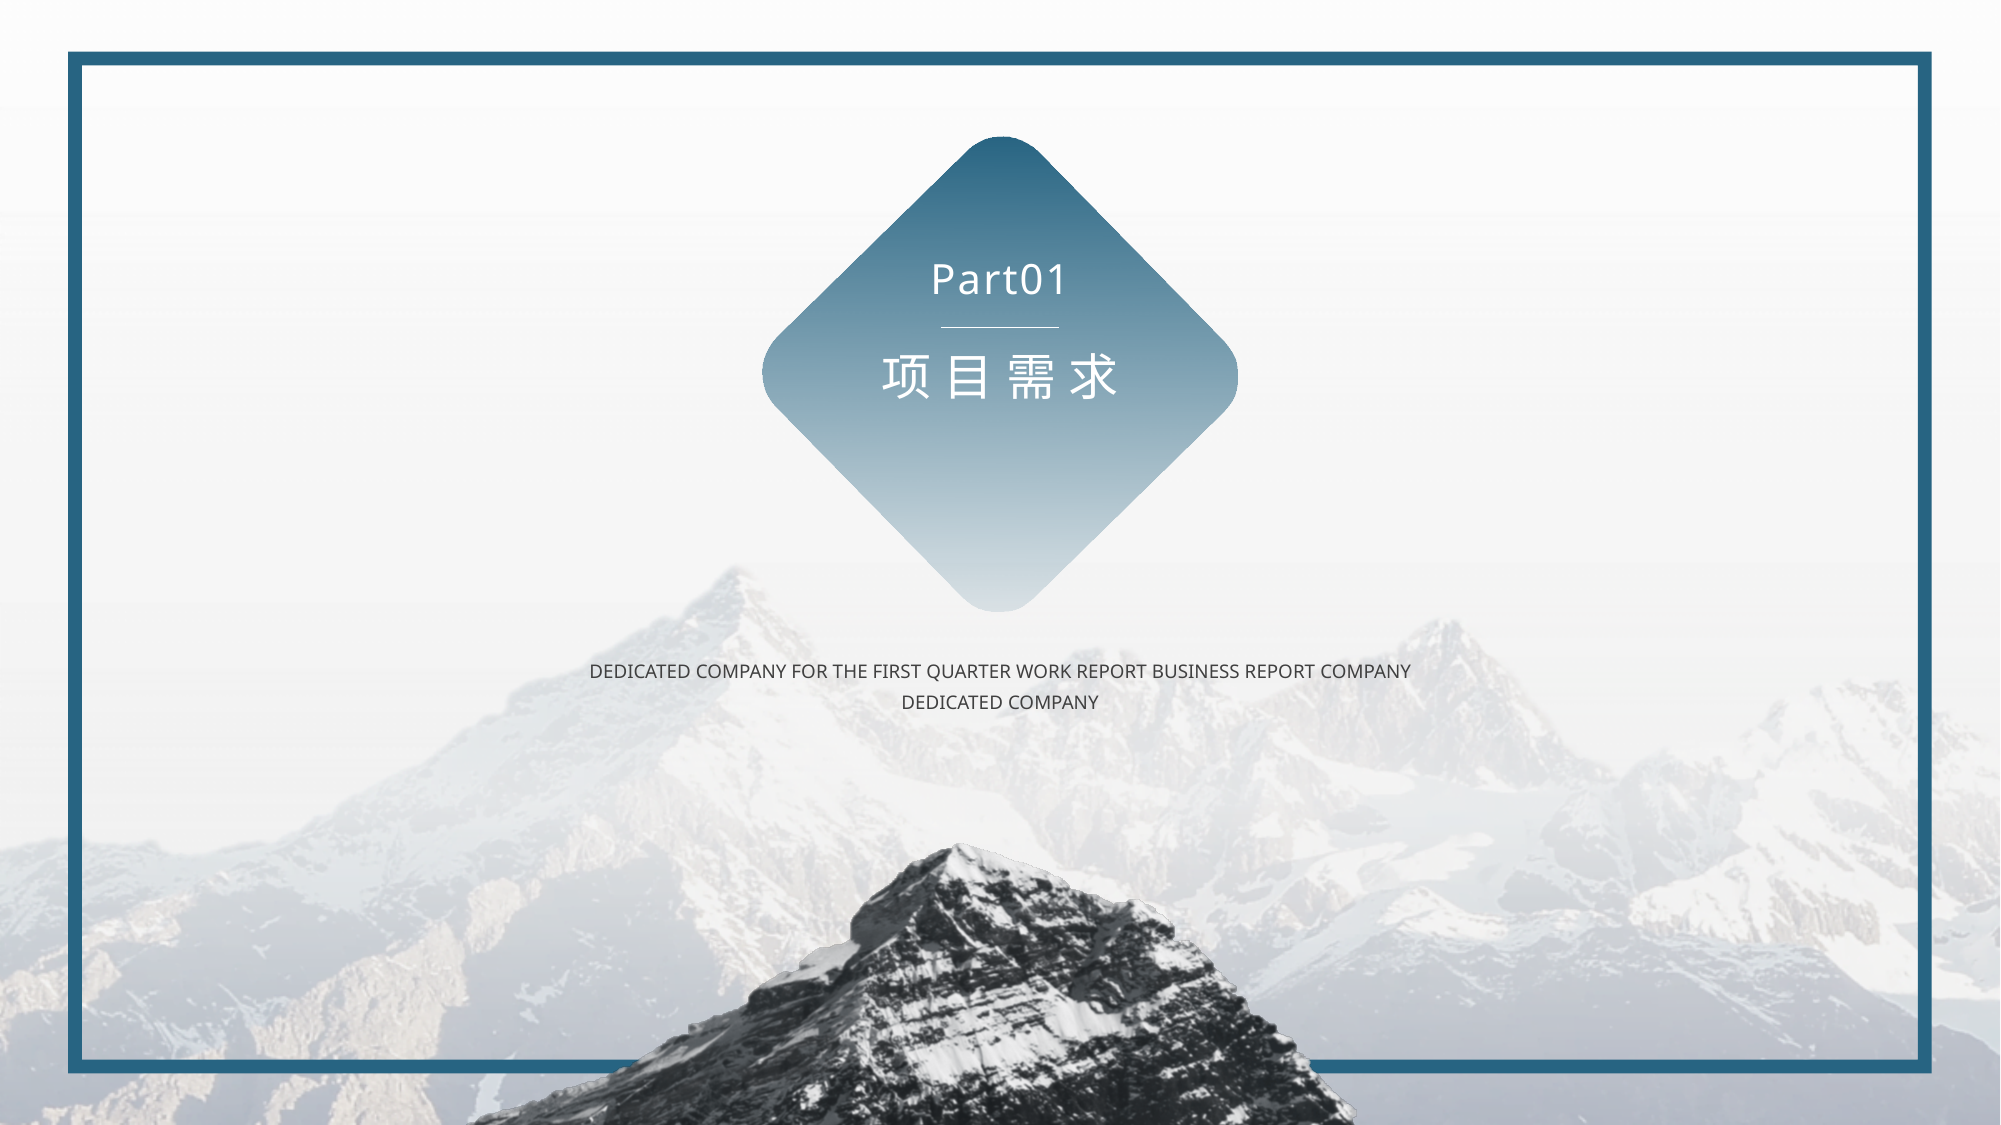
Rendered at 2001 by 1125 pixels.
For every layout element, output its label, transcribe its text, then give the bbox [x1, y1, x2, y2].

picture [0, 0, 2001, 1125]
text_box DEDICATED COMPANY FOR THE FIRST QUARTER WORK REPORT BUSINESS REPORT COMPANY DEDICATED COMPANY [542, 643, 1458, 721]
text_box 项目需求 [811, 338, 1189, 413]
text_box Part01 [895, 245, 1105, 310]
text_box [66, 50, 1934, 1075]
text_box [759, 133, 1240, 614]
